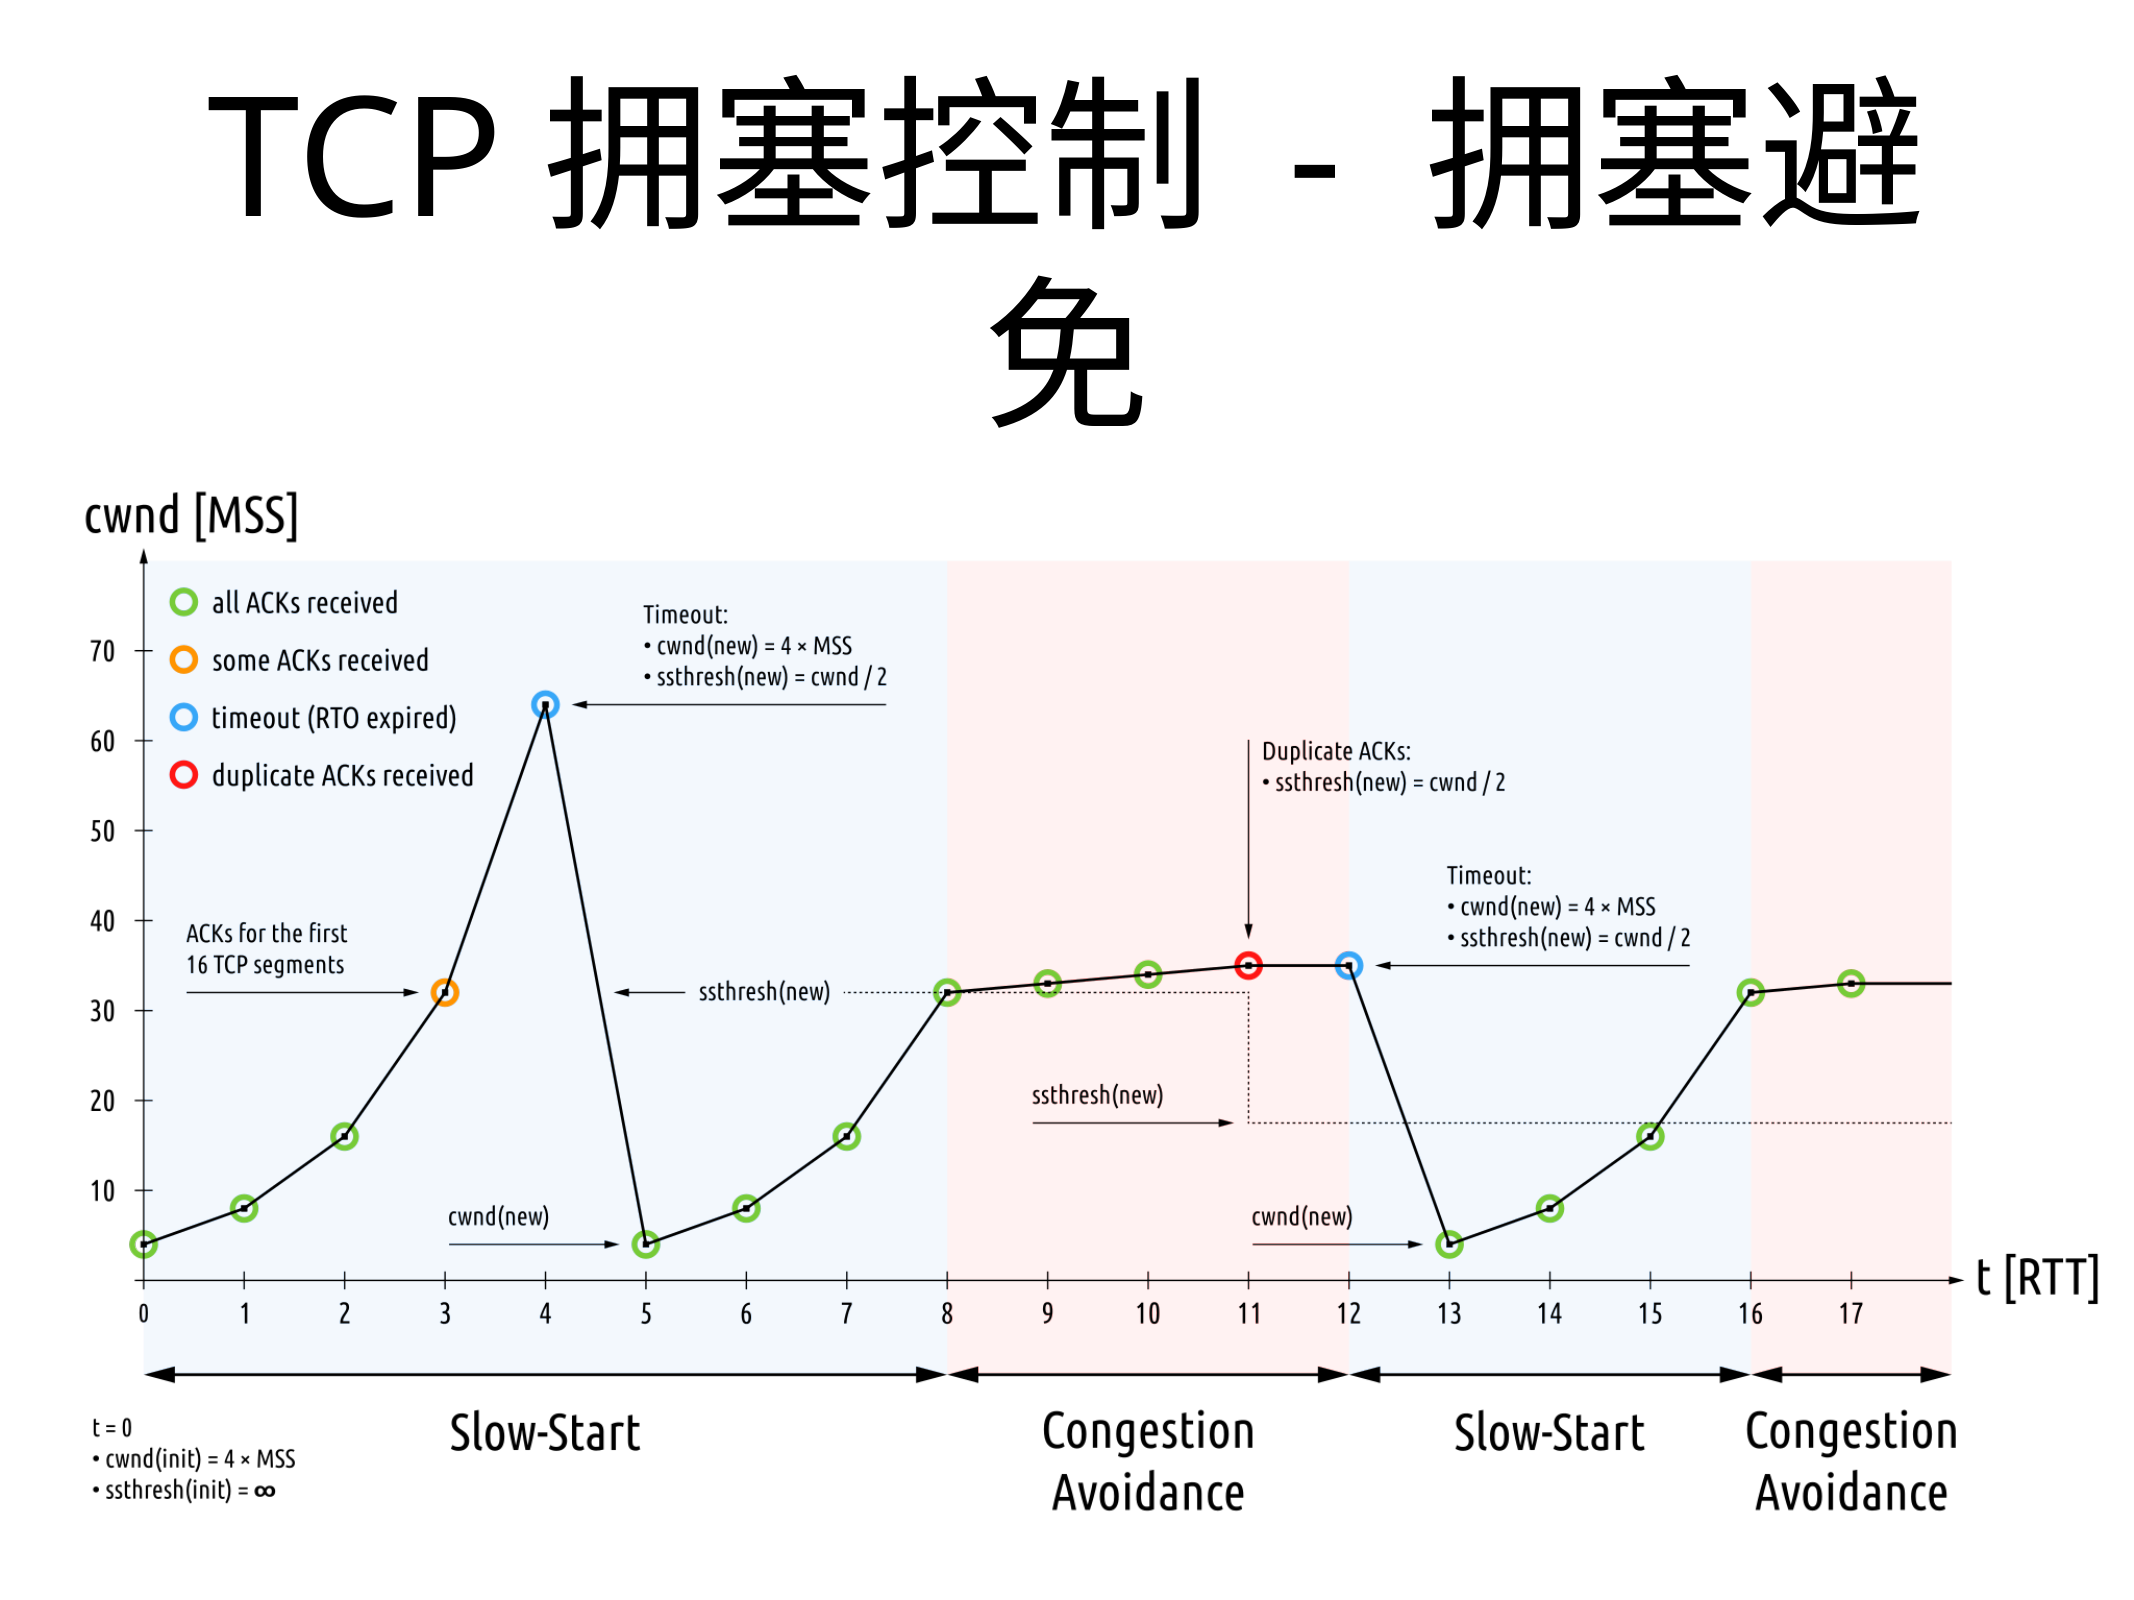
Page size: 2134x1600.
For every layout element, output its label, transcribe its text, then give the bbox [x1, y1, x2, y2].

picture [49, 456, 2134, 1547]
title TCP拥塞控制 - 拥塞避免 [155, 72, 1978, 428]
